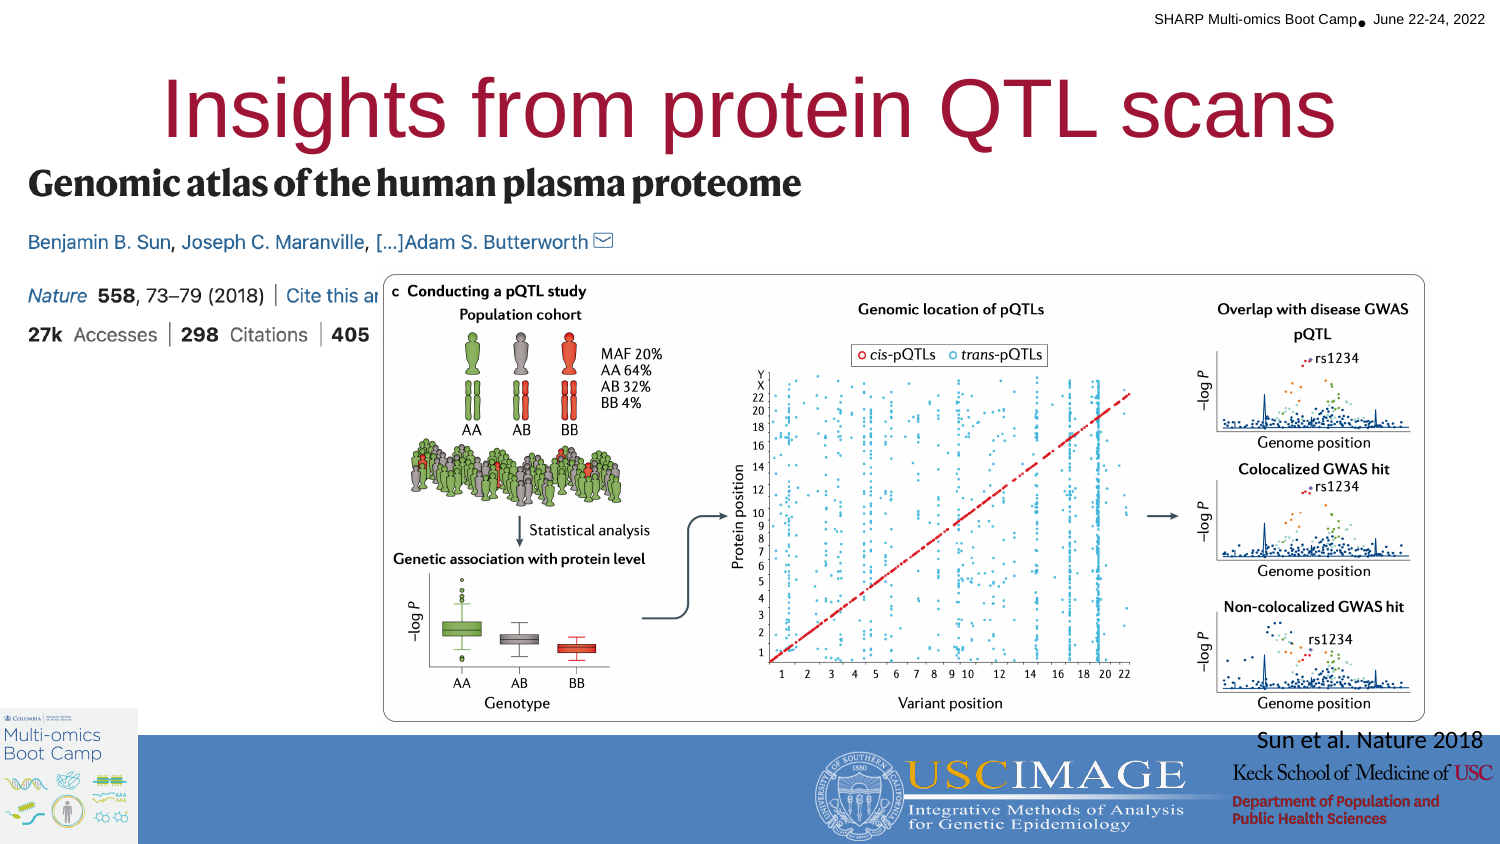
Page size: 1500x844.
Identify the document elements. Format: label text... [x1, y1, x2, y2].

picture [799, 738, 1500, 844]
text_box Sun et al. Nature 2018 [1242, 715, 1499, 761]
picture [25, 164, 1429, 726]
title Insights from protein QTL scans [75, 33, 1425, 175]
picture [0, 708, 138, 844]
